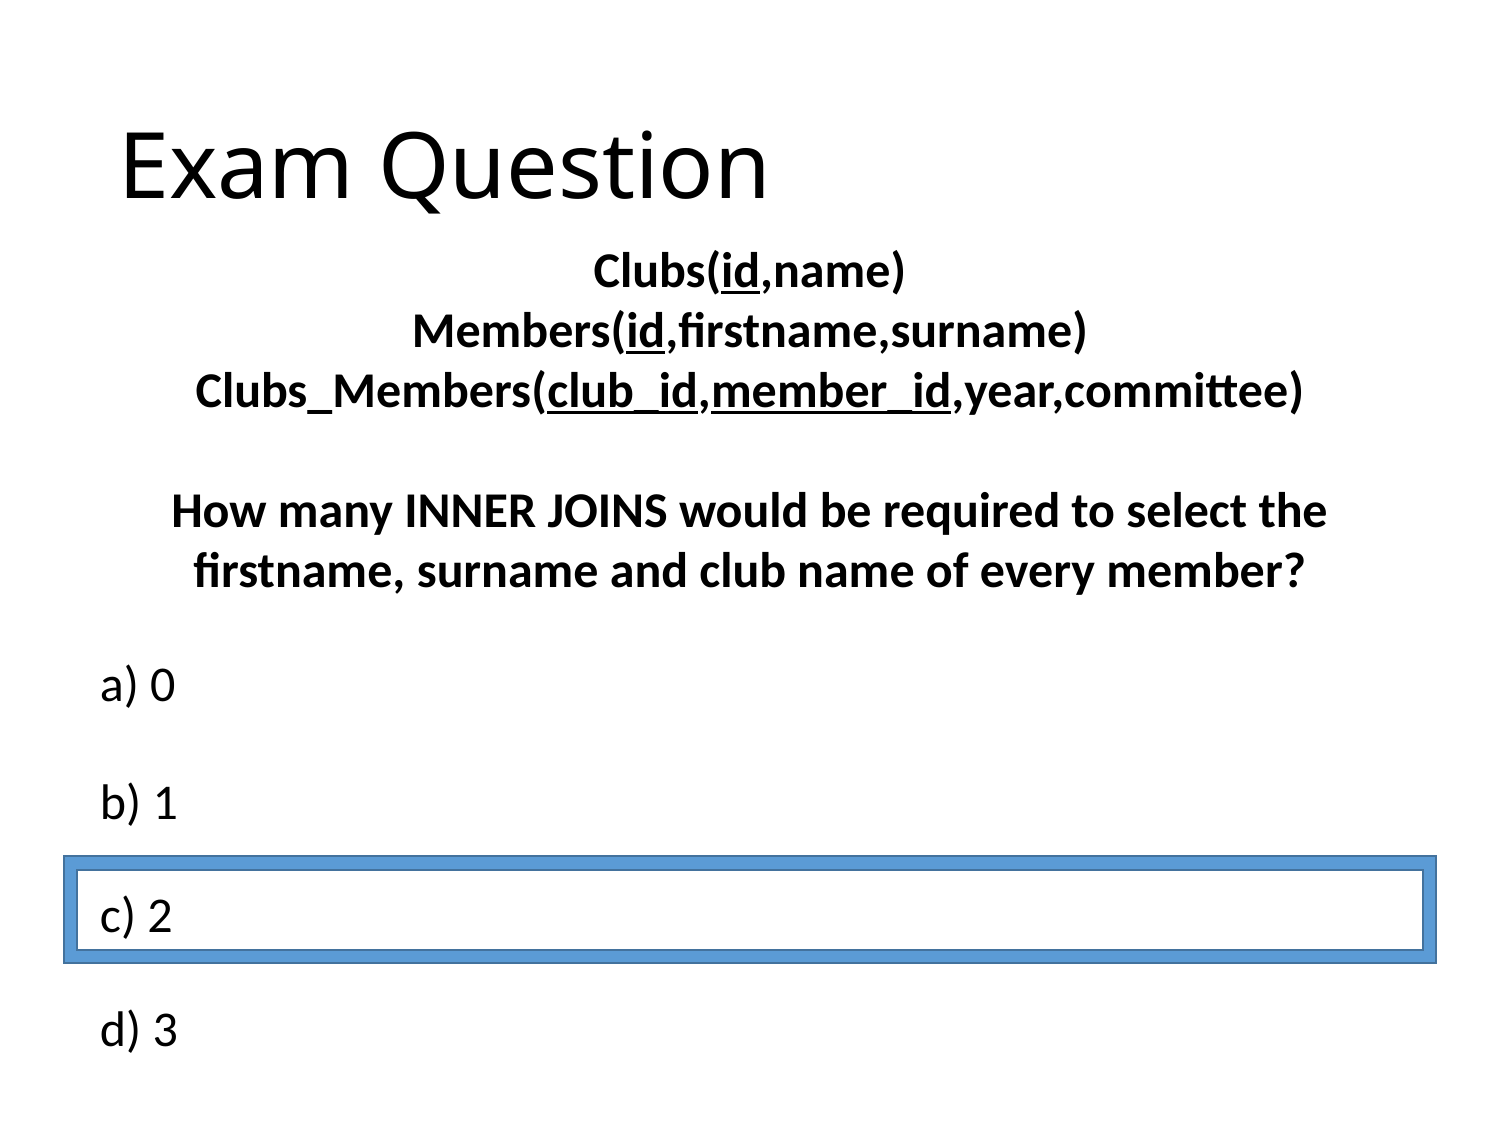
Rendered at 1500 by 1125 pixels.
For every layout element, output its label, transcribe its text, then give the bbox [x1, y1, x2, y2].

text_box Clubs(id,name) Members(id,firstname,surname) Clubs_Members(club_id,member_id,year,committee) How many INNER JOINS would be required to select the firstname, surname and club name of every member? [84, 230, 1416, 605]
text_box [63, 855, 1437, 964]
text_box d) 3 [85, 989, 193, 1065]
text_box b) 1 [85, 761, 193, 837]
text_box c) 2 [84, 875, 188, 949]
text_box a) 0 [85, 644, 191, 720]
title Exam Question [103, 59, 1397, 230]
